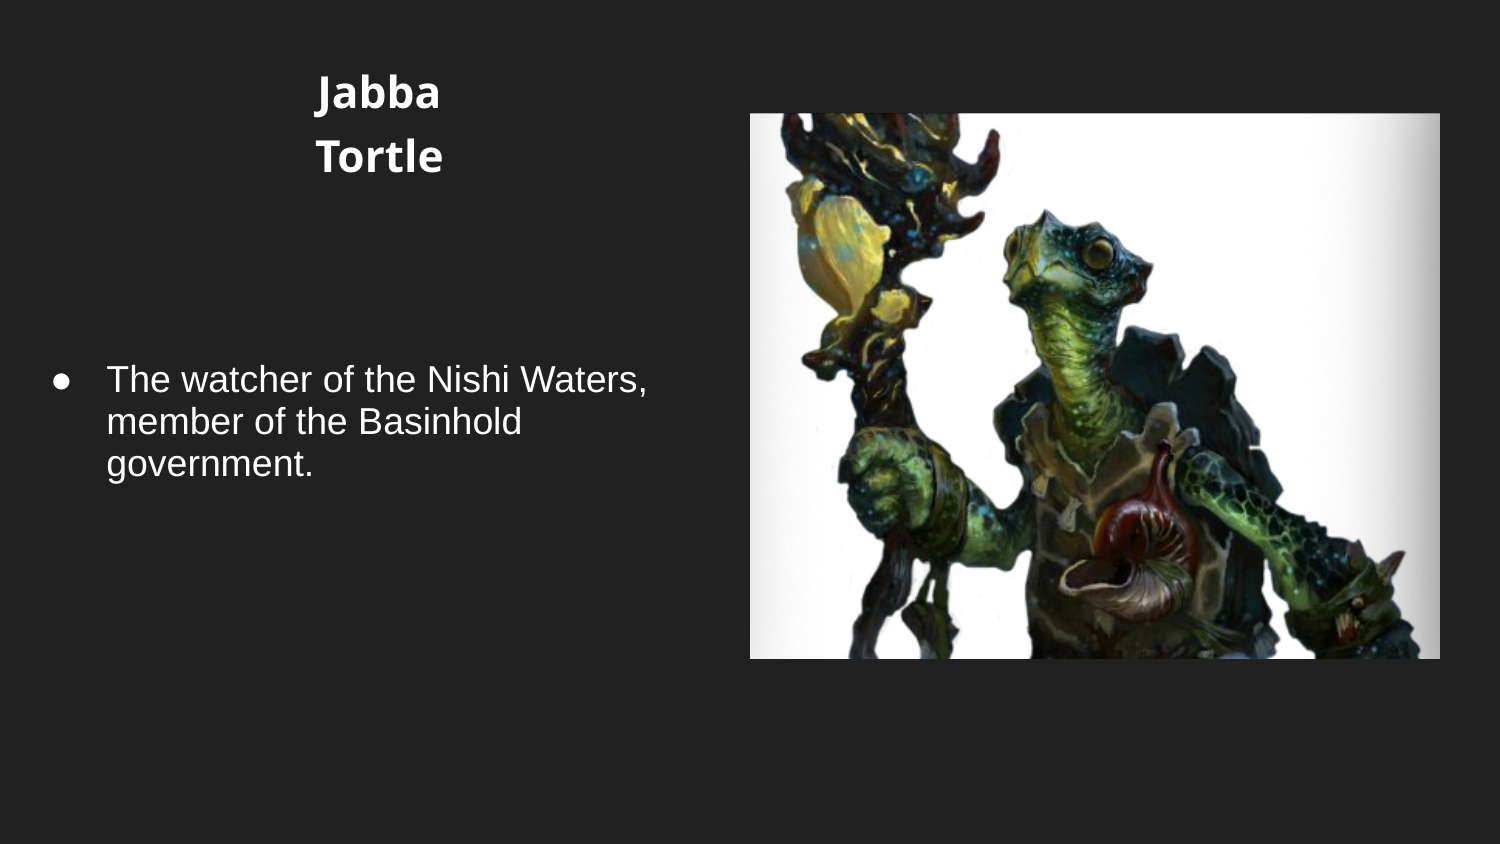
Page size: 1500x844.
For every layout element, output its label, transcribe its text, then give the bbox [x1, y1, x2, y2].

picture [749, 113, 1441, 659]
text_box Jabba Tortle [78, 45, 680, 149]
text_box The watcher of the Nishi Waters, member of the Basinhold government. [16, 149, 723, 694]
